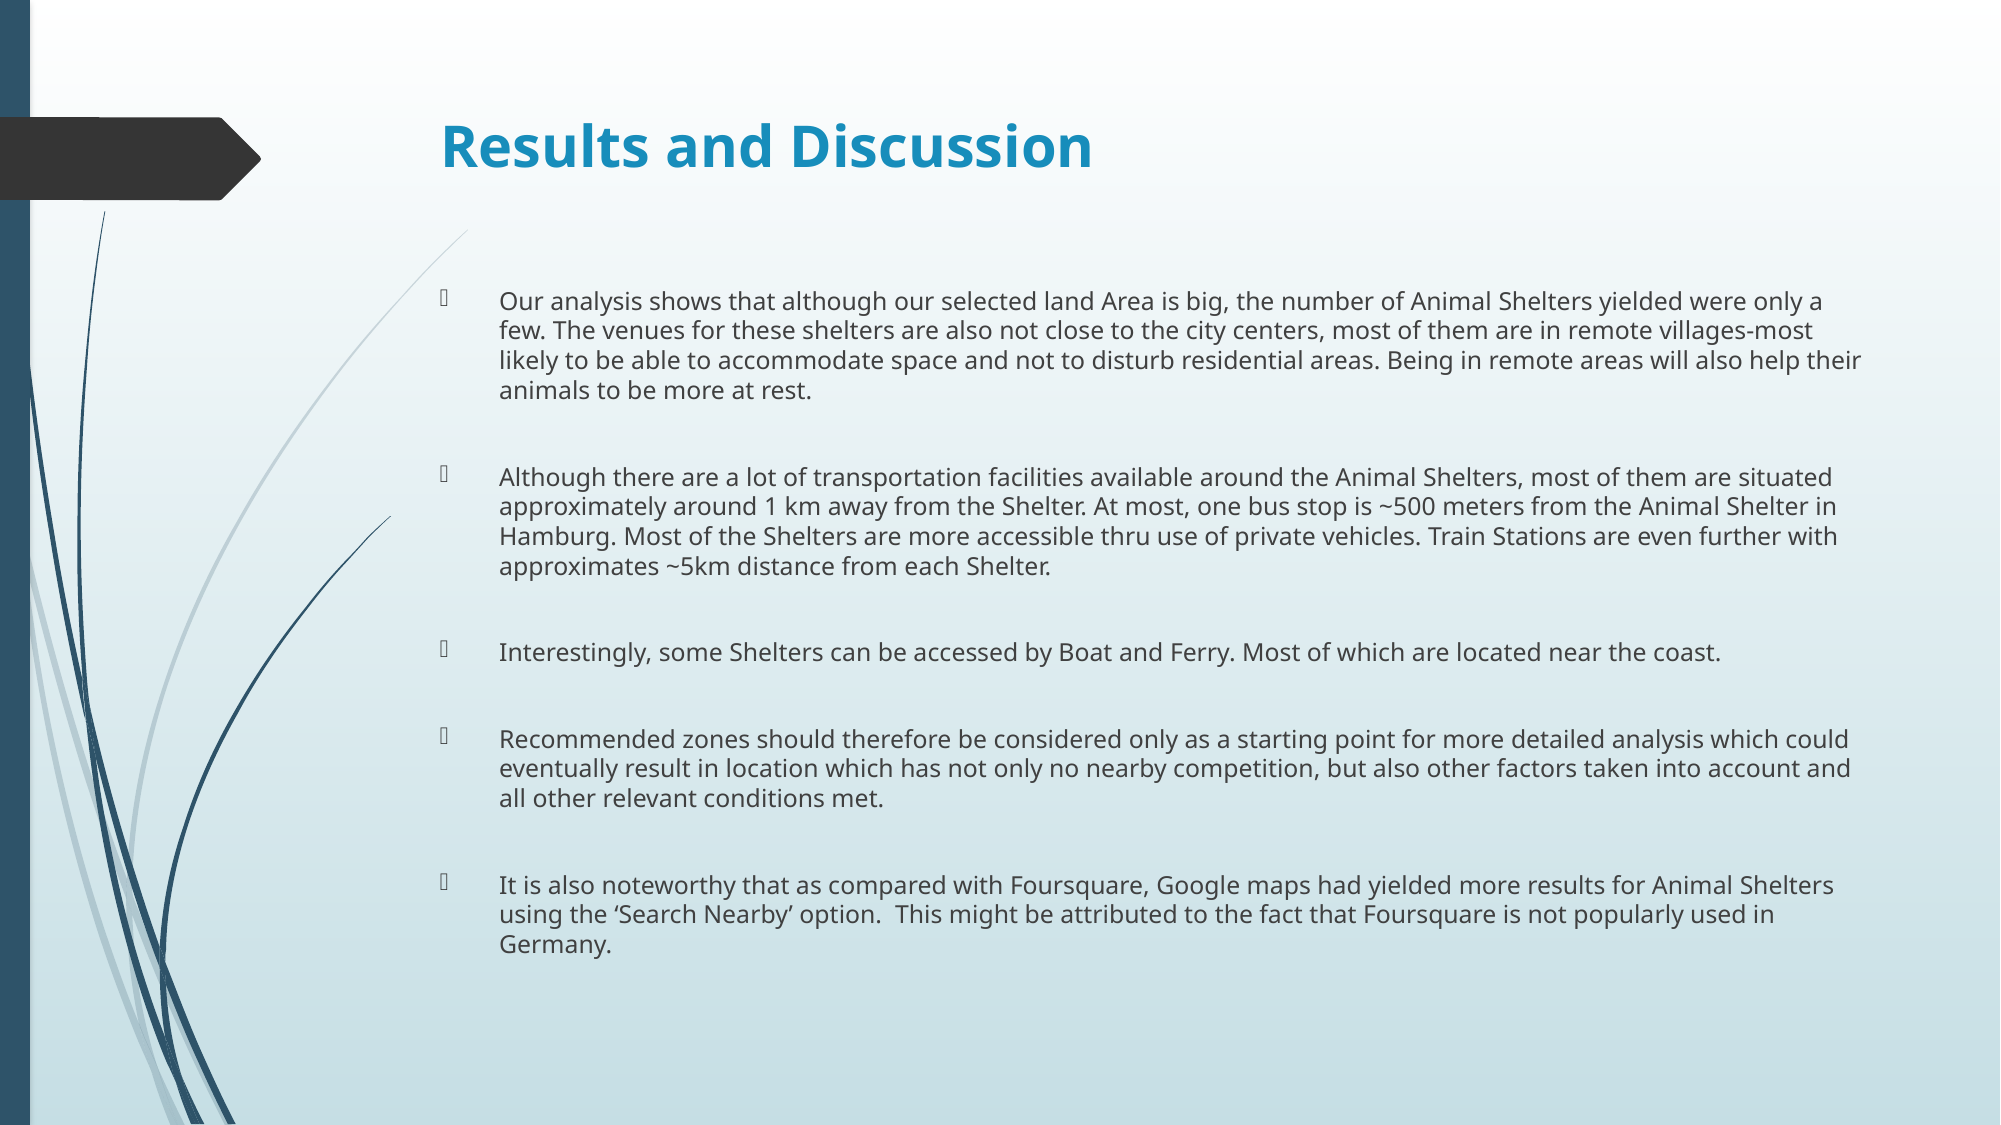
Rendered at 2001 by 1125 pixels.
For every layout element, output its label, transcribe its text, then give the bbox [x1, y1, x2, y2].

list Our analysis shows that although our selected land Area is big, the number of Animal Shelters yielded were only a few. The venues for these shelters are also not close to the city centers, most of them are in remote villages-most likely to be able to accommodate space and not to disturb residential areas. Being in remote areas will also help their animals to be more at rest. Although there are a lot of transportation facilities available around the Animal Shelters, most of them are situated approximately around 1 km away from the Shelter. At most, one bus stop is ~500 meters from the Animal Shelter in Hamburg. Most of the Shelters are more accessible thru use of private vehicles. Train Stations are even further with approximates ~5km distance from each Shelter. Interestingly, some Shelters can be accessed by Boat and Ferry. Most of which are located near the coast. Recommended zones should therefore be considered only as a starting point for more detailed analysis which could eventually result in location which has not only no nearby competition, but also other factors taken into account and all other relevant conditions met. It is also noteworthy that as compared with Foursquare, Google maps had yielded more results for Animal Shelters using the ‘Search Nearby’ option. This might be attributed to the fact that Foursquare is not popularly used in Germany. [424, 278, 1888, 970]
title Results and Discussion [425, 102, 1888, 257]
